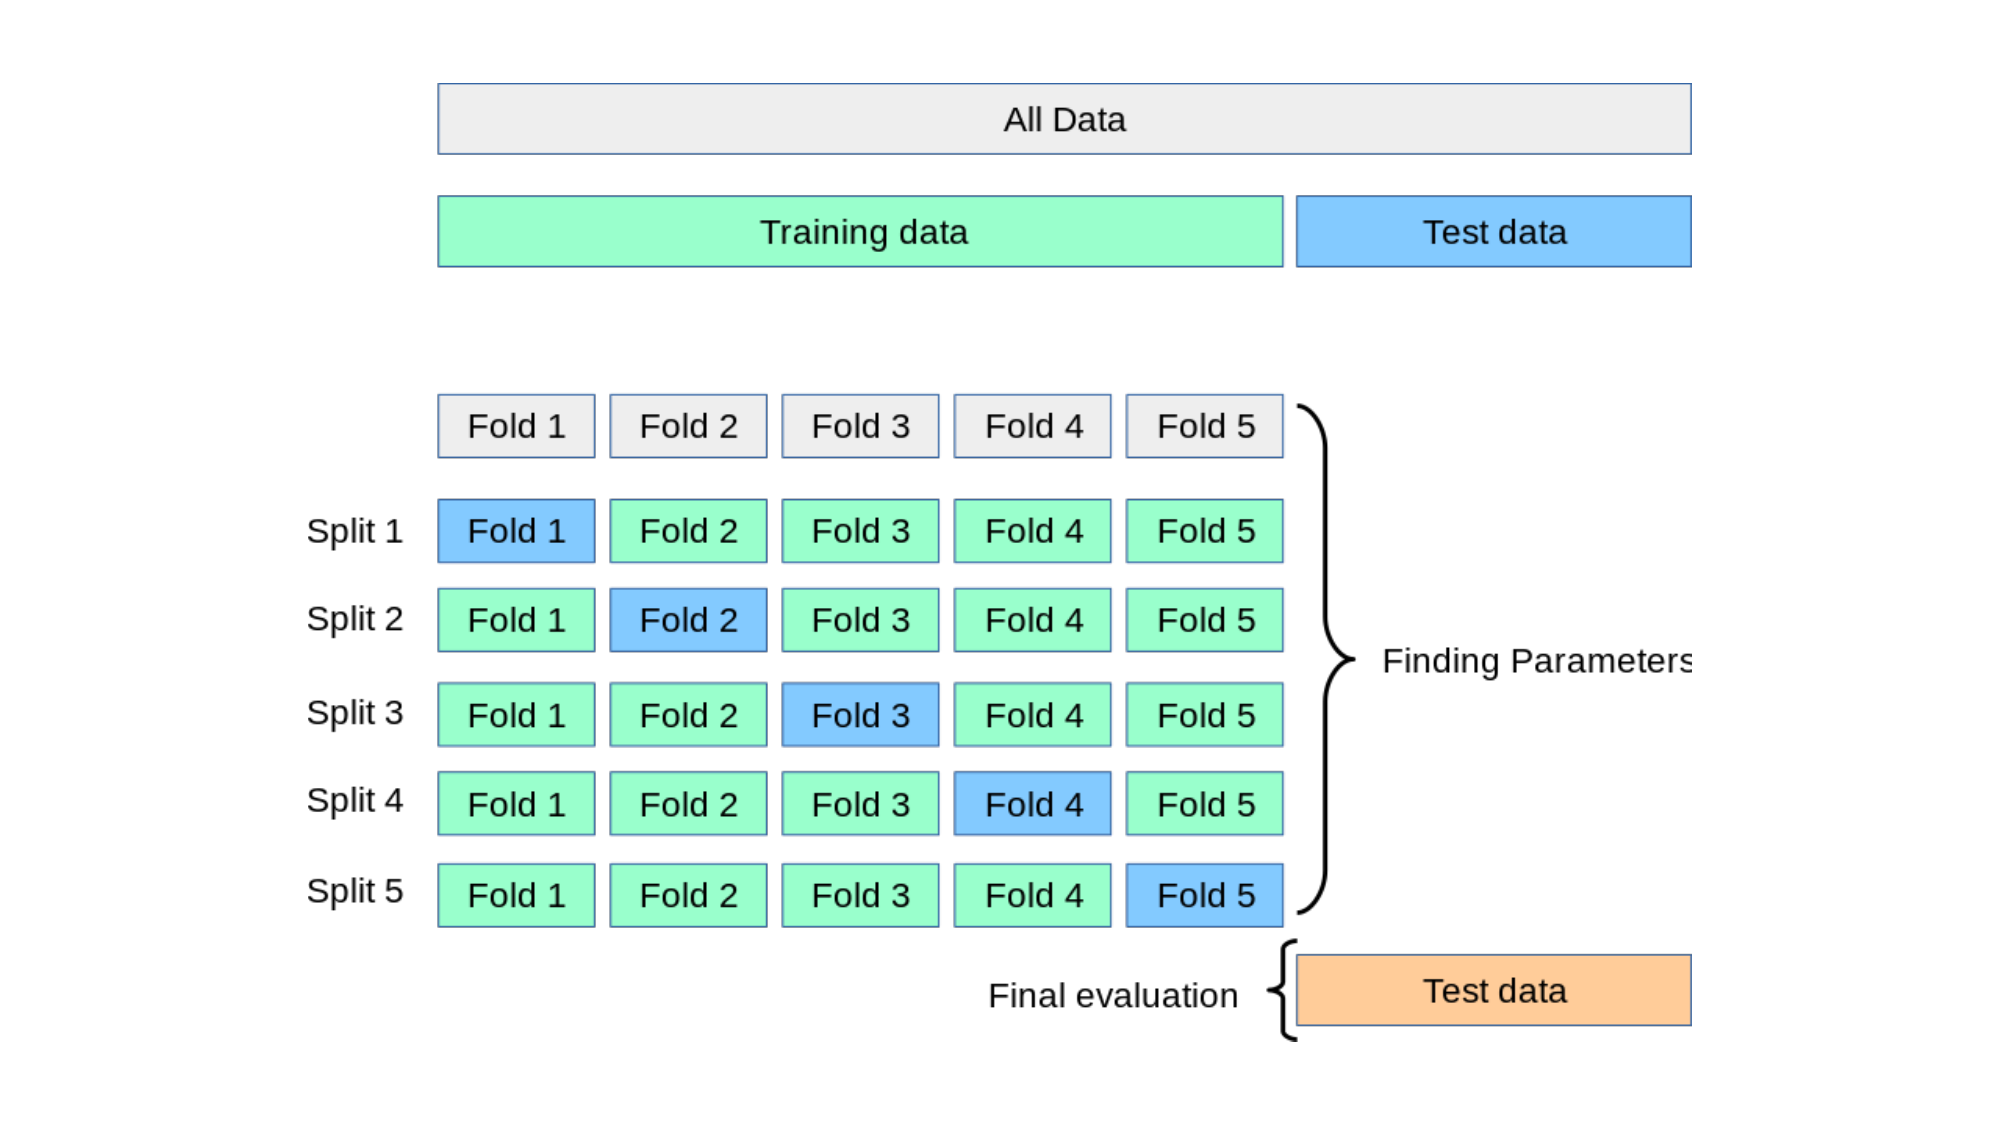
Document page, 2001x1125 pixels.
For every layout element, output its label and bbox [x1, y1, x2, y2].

picture [308, 83, 1692, 1042]
